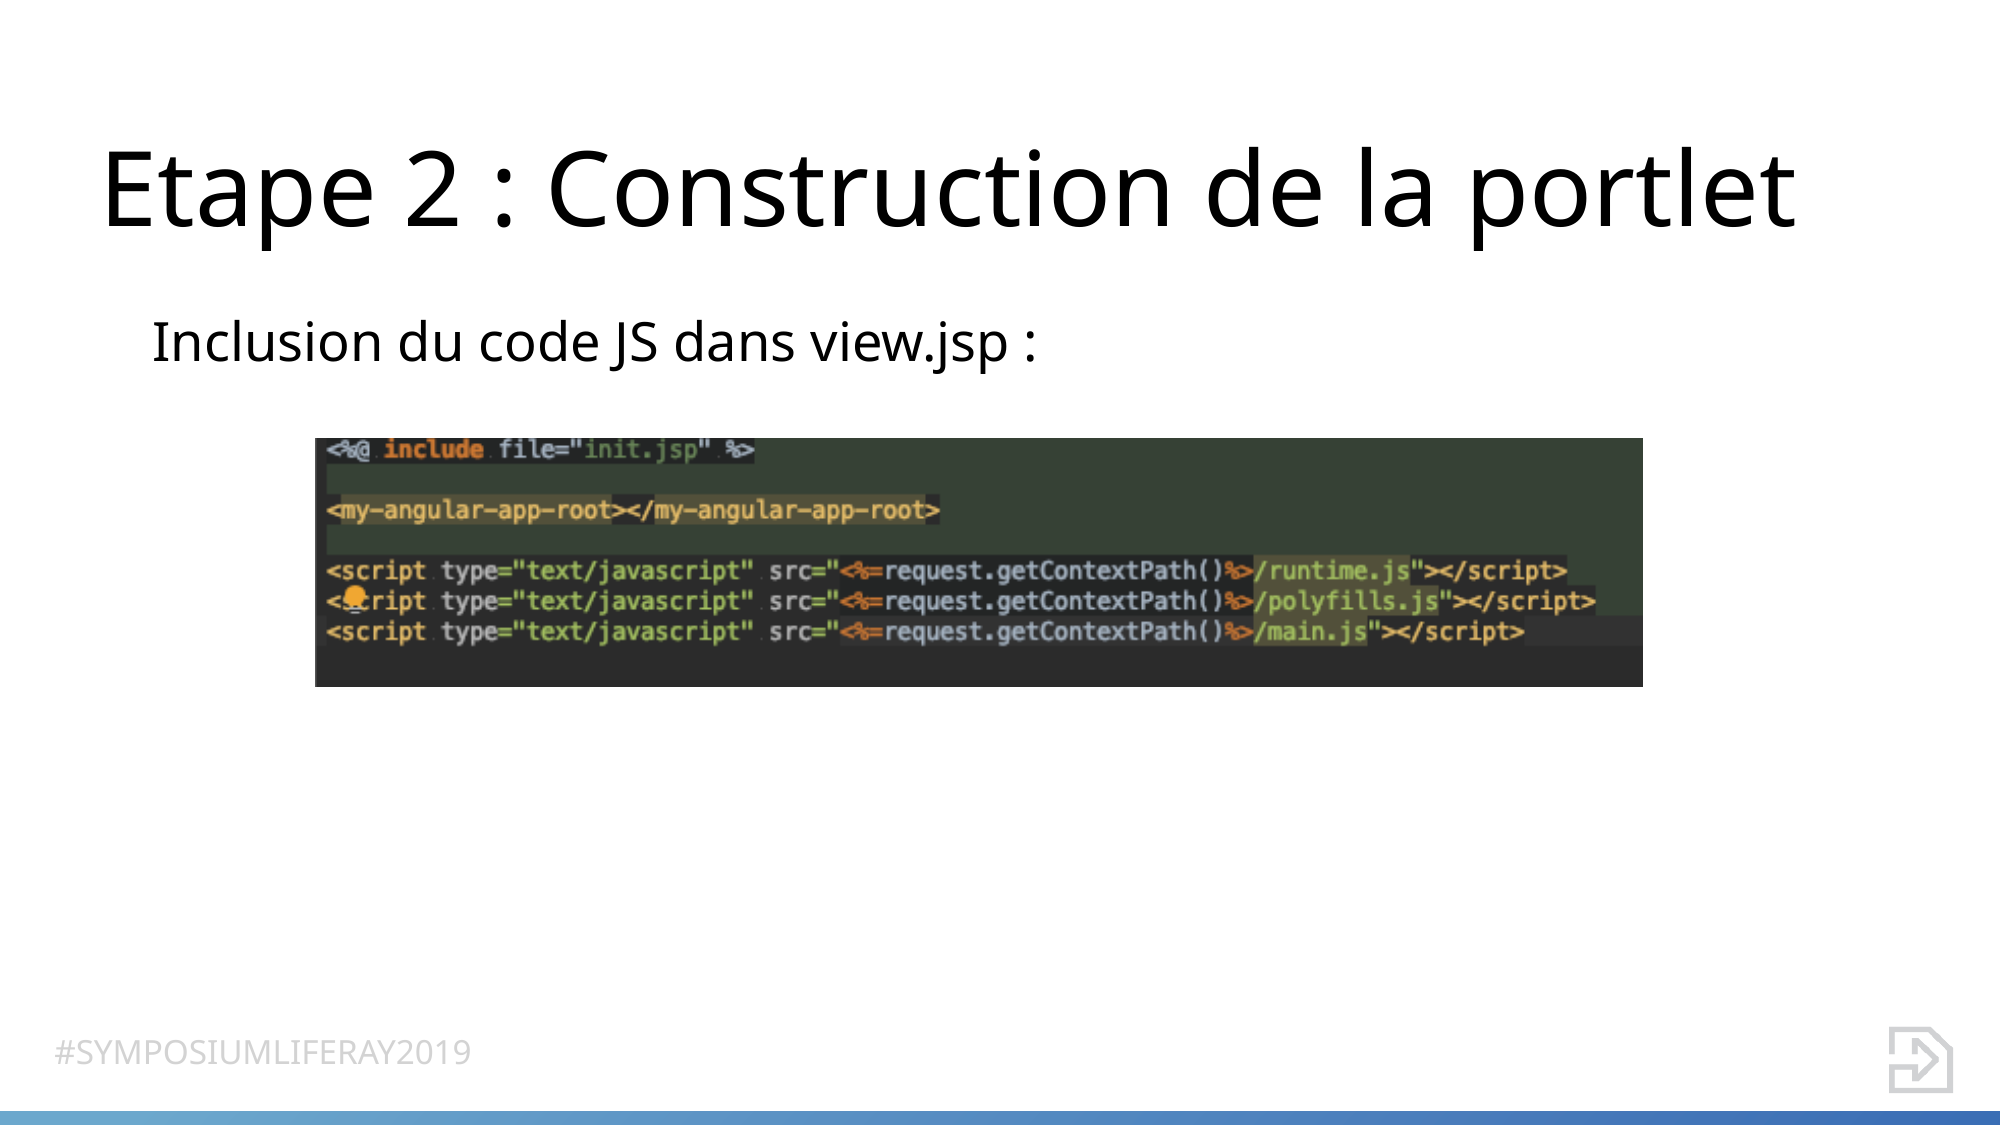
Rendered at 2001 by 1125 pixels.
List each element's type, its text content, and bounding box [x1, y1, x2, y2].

picture [0, 8, 2000, 1125]
title Etape 2 : Construction de la portlet [78, 100, 1882, 249]
list Inclusion du code JS dans view.jsp : [135, 297, 1873, 1015]
